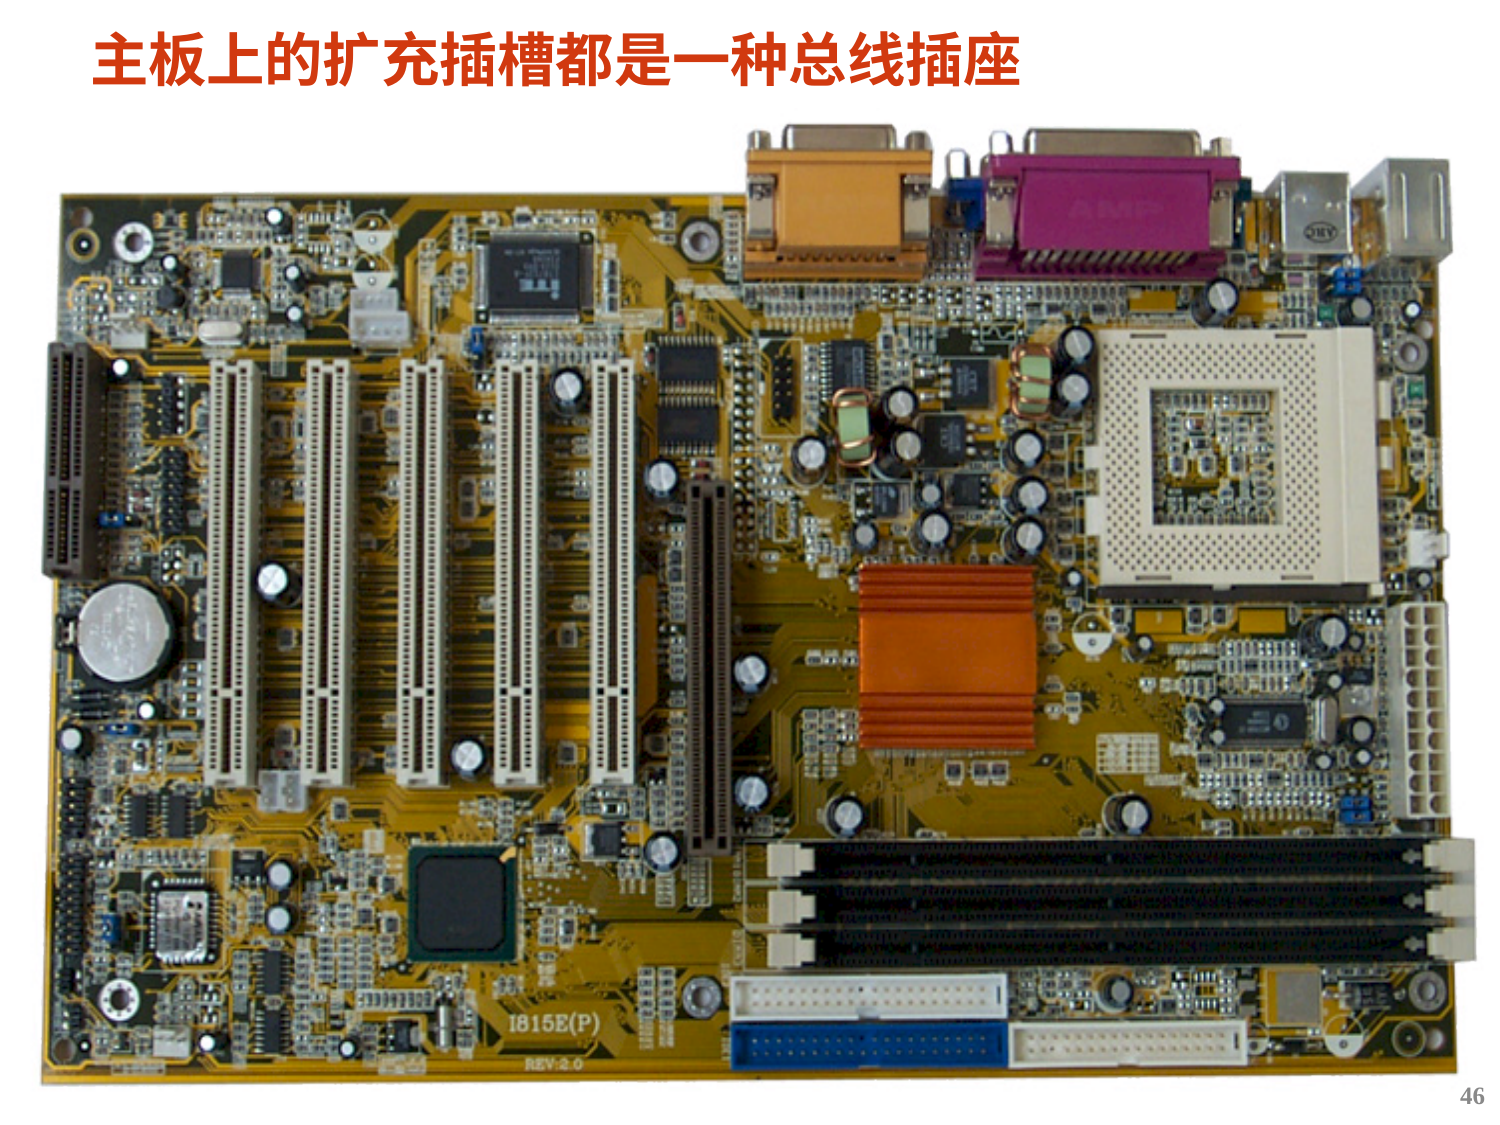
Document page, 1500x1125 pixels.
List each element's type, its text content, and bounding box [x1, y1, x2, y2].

picture [0, 108, 1500, 1125]
title 主板上的扩充插槽都是一种总线插座 [79, 28, 1449, 98]
